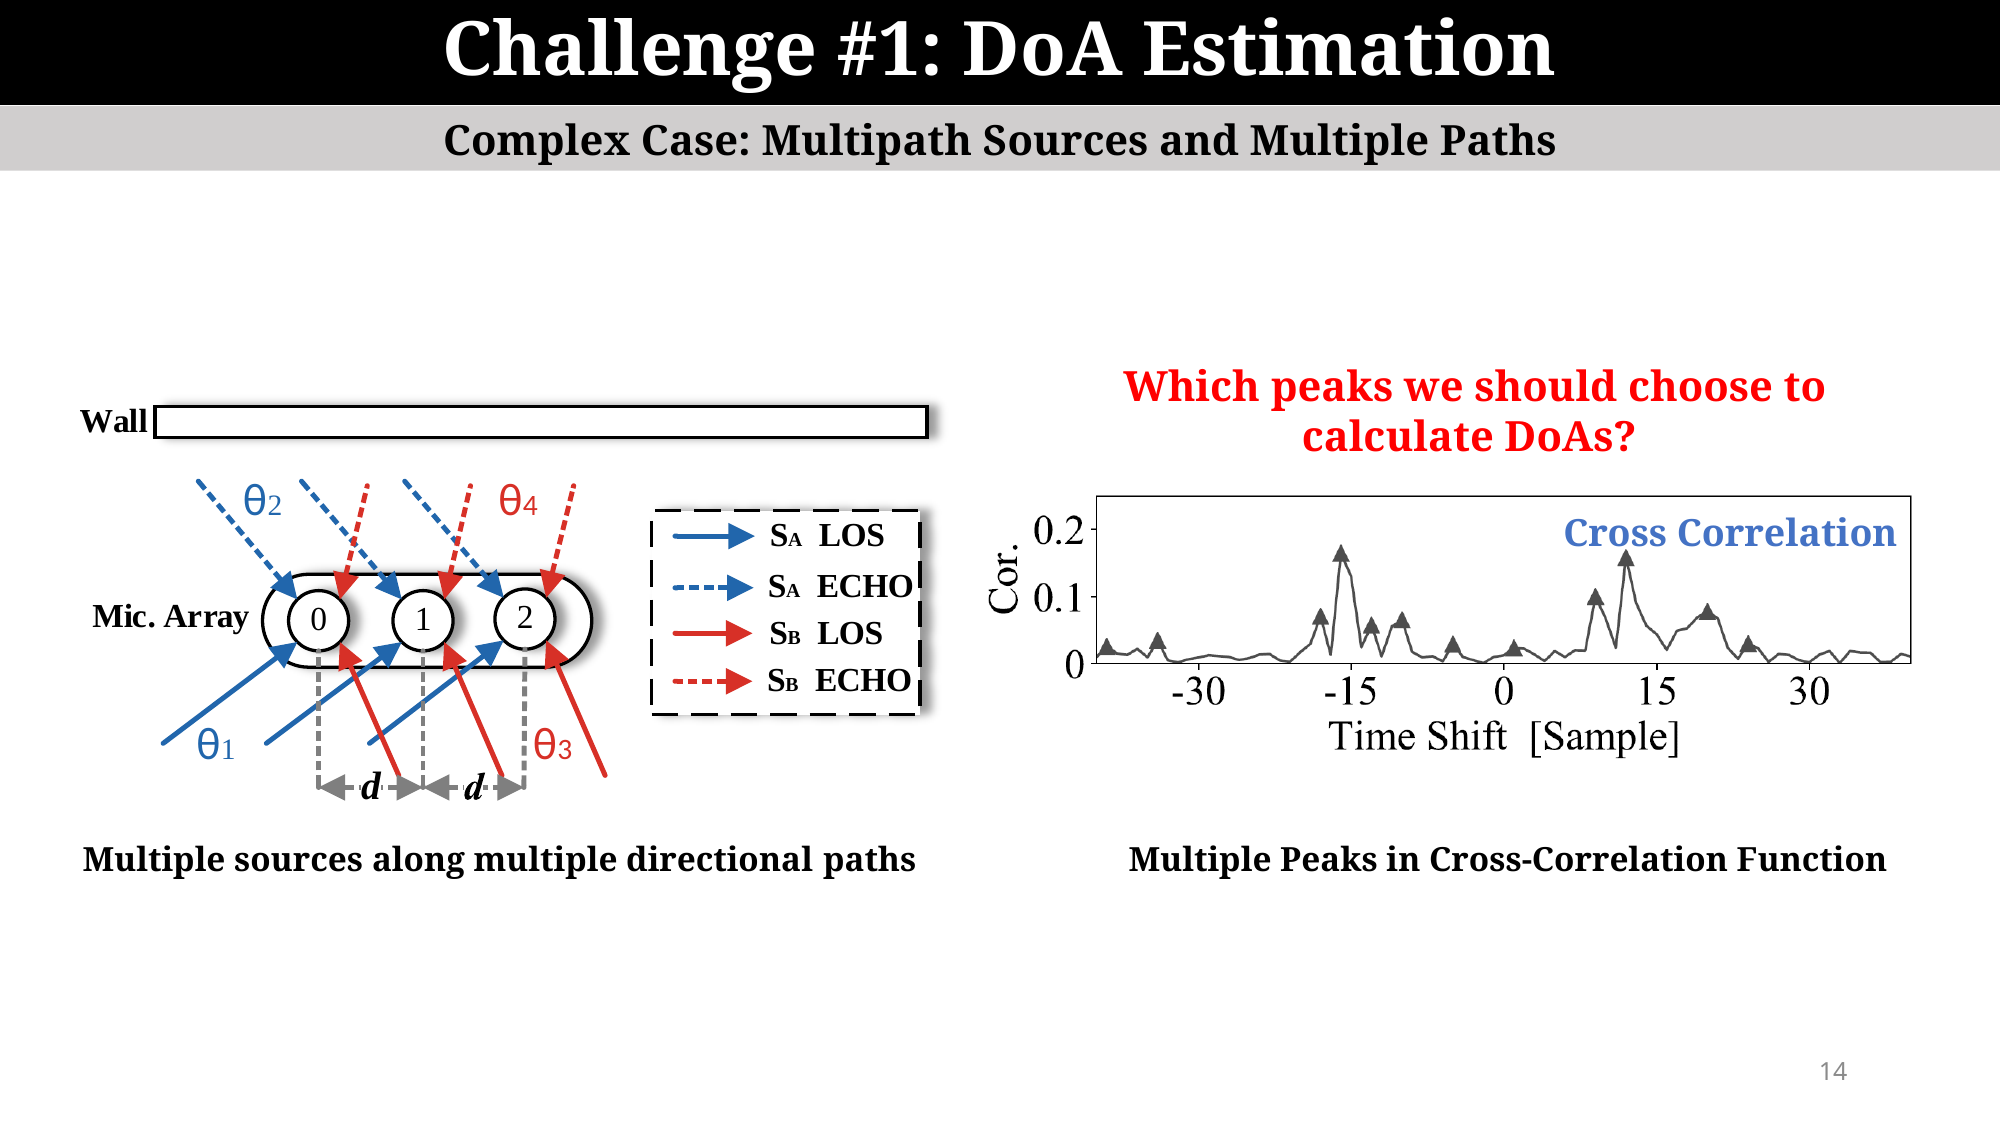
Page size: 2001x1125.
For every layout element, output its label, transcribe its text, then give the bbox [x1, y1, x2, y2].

text_box Multiple sources along multiple directional paths [46, 830, 953, 885]
text_box Challenge #1: DoA Estimation [0, 0, 2000, 103]
text_box Complex Case: Multipath Sources and Multiple Paths [0, 105, 2000, 171]
picture [58, 386, 954, 830]
text_box Multiple Peaks in Cross-Correlation Function [1075, 830, 1942, 885]
picture [983, 484, 1920, 763]
text_box Which peaks we should choose to calculate DoAs? [1075, 351, 1874, 467]
slide_number 14 [1412, 1042, 1863, 1103]
